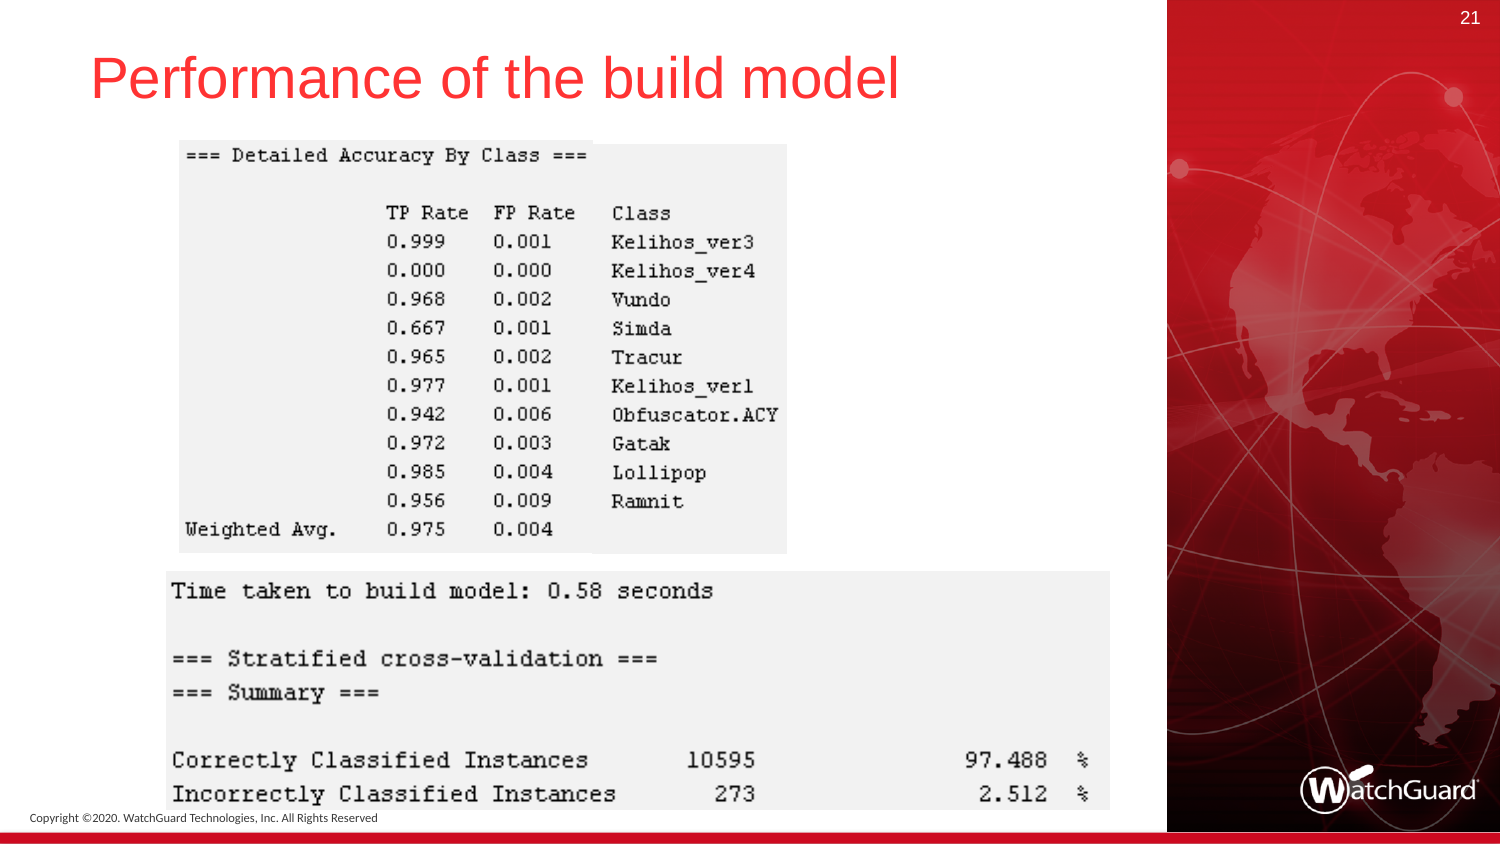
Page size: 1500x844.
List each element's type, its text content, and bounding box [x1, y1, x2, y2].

picture [1167, 0, 1500, 832]
slide_number 21 [1398, 0, 1497, 40]
title Performance of the build model [75, 33, 1021, 117]
picture [166, 571, 1110, 811]
picture [179, 140, 788, 554]
